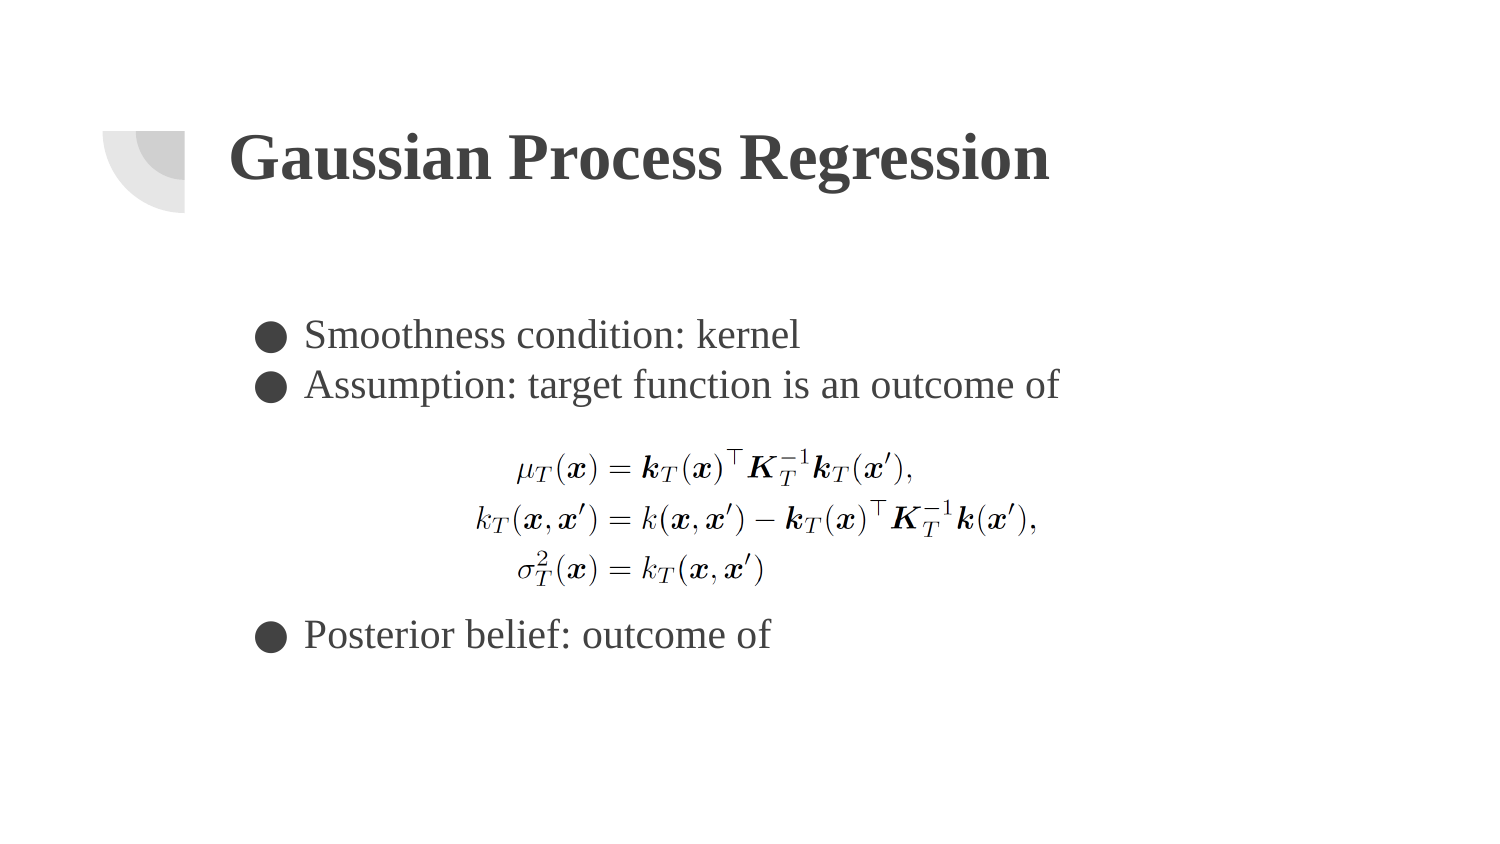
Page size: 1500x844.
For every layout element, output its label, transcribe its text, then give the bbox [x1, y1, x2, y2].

title Gaussian Process Regression [213, 98, 1368, 263]
picture [447, 437, 1053, 598]
